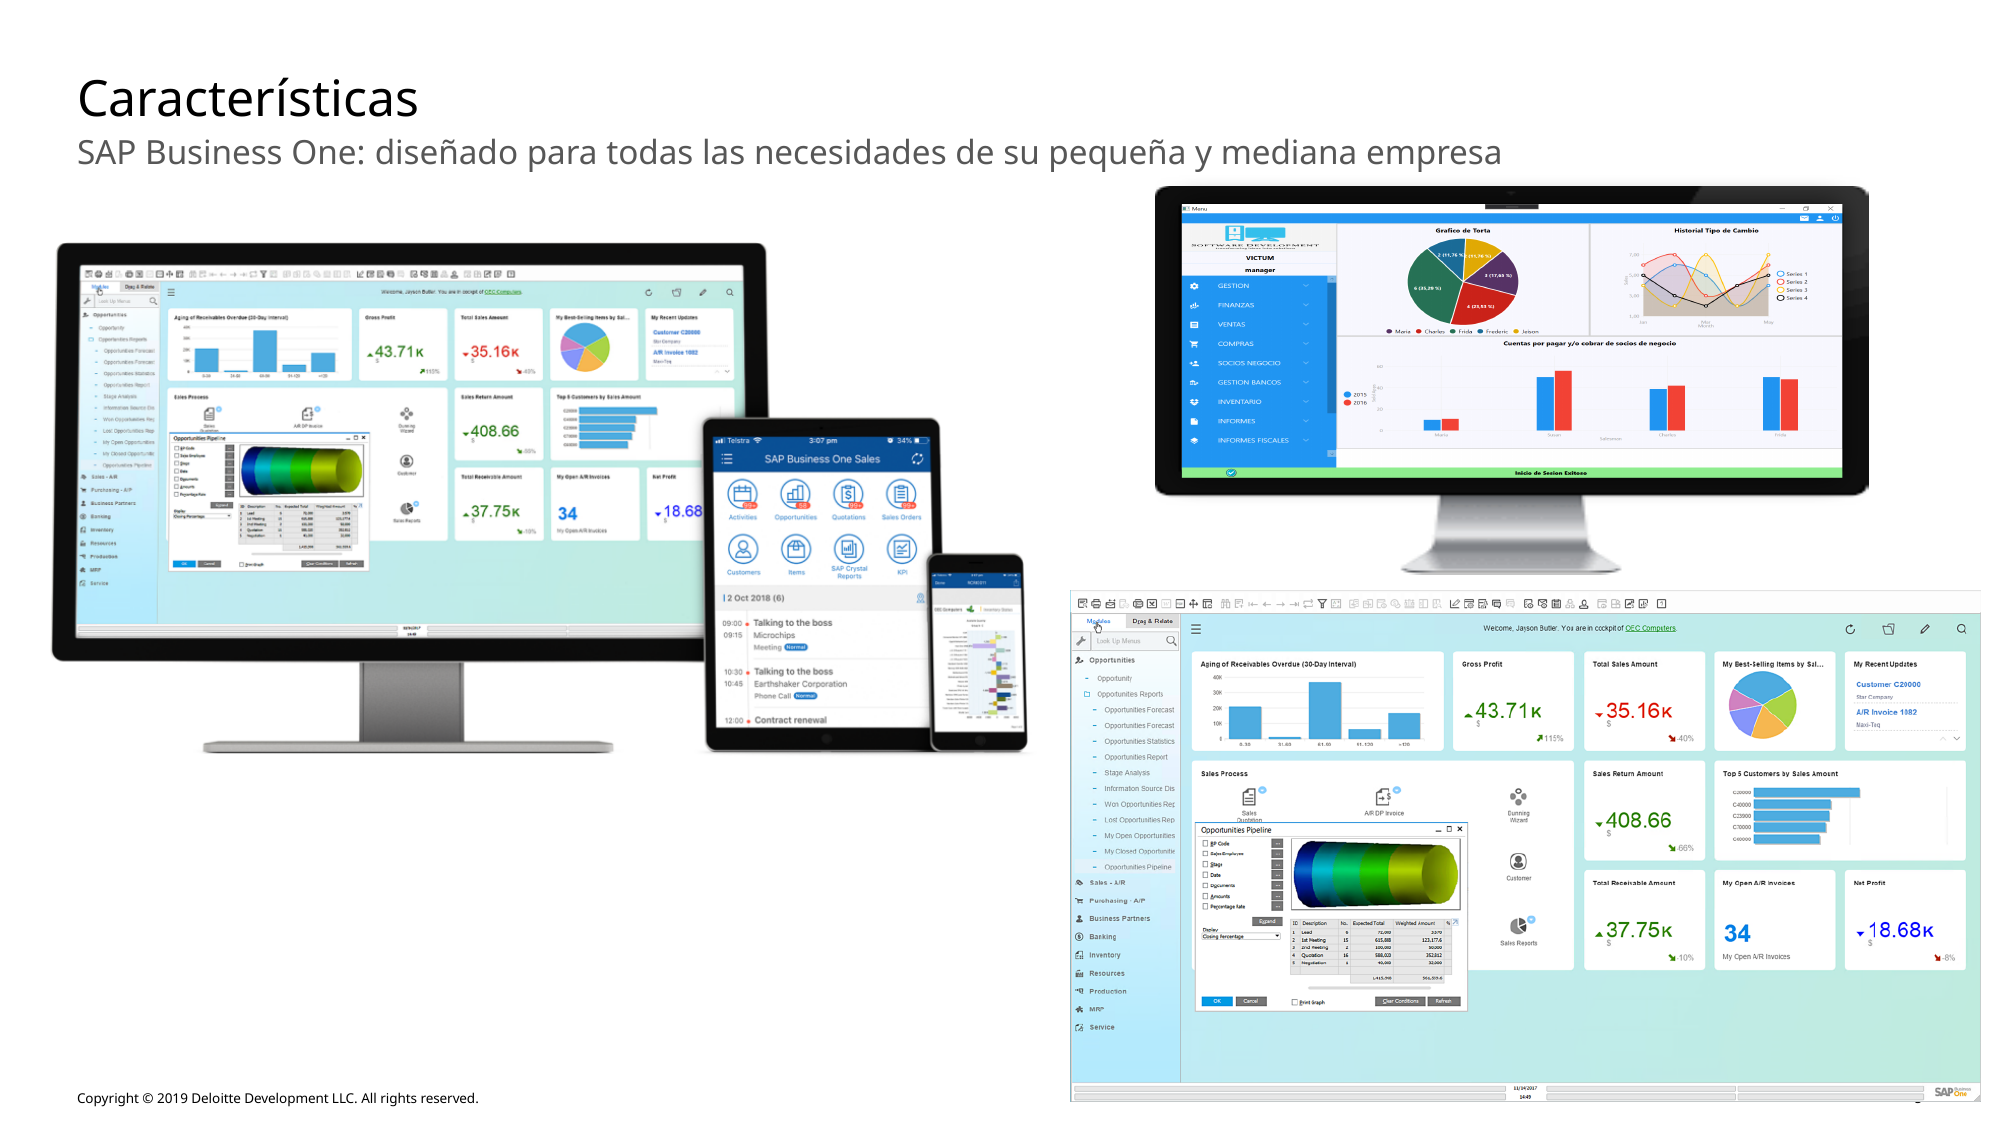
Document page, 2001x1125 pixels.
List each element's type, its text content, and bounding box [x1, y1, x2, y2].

picture [1070, 590, 1982, 1102]
picture [1154, 185, 1869, 575]
picture [50, 241, 1037, 760]
list SAP Business One: diseñado para todas las necesidades de su pequeña y mediana empresa [77, 131, 1923, 256]
title Características [77, 66, 1923, 121]
